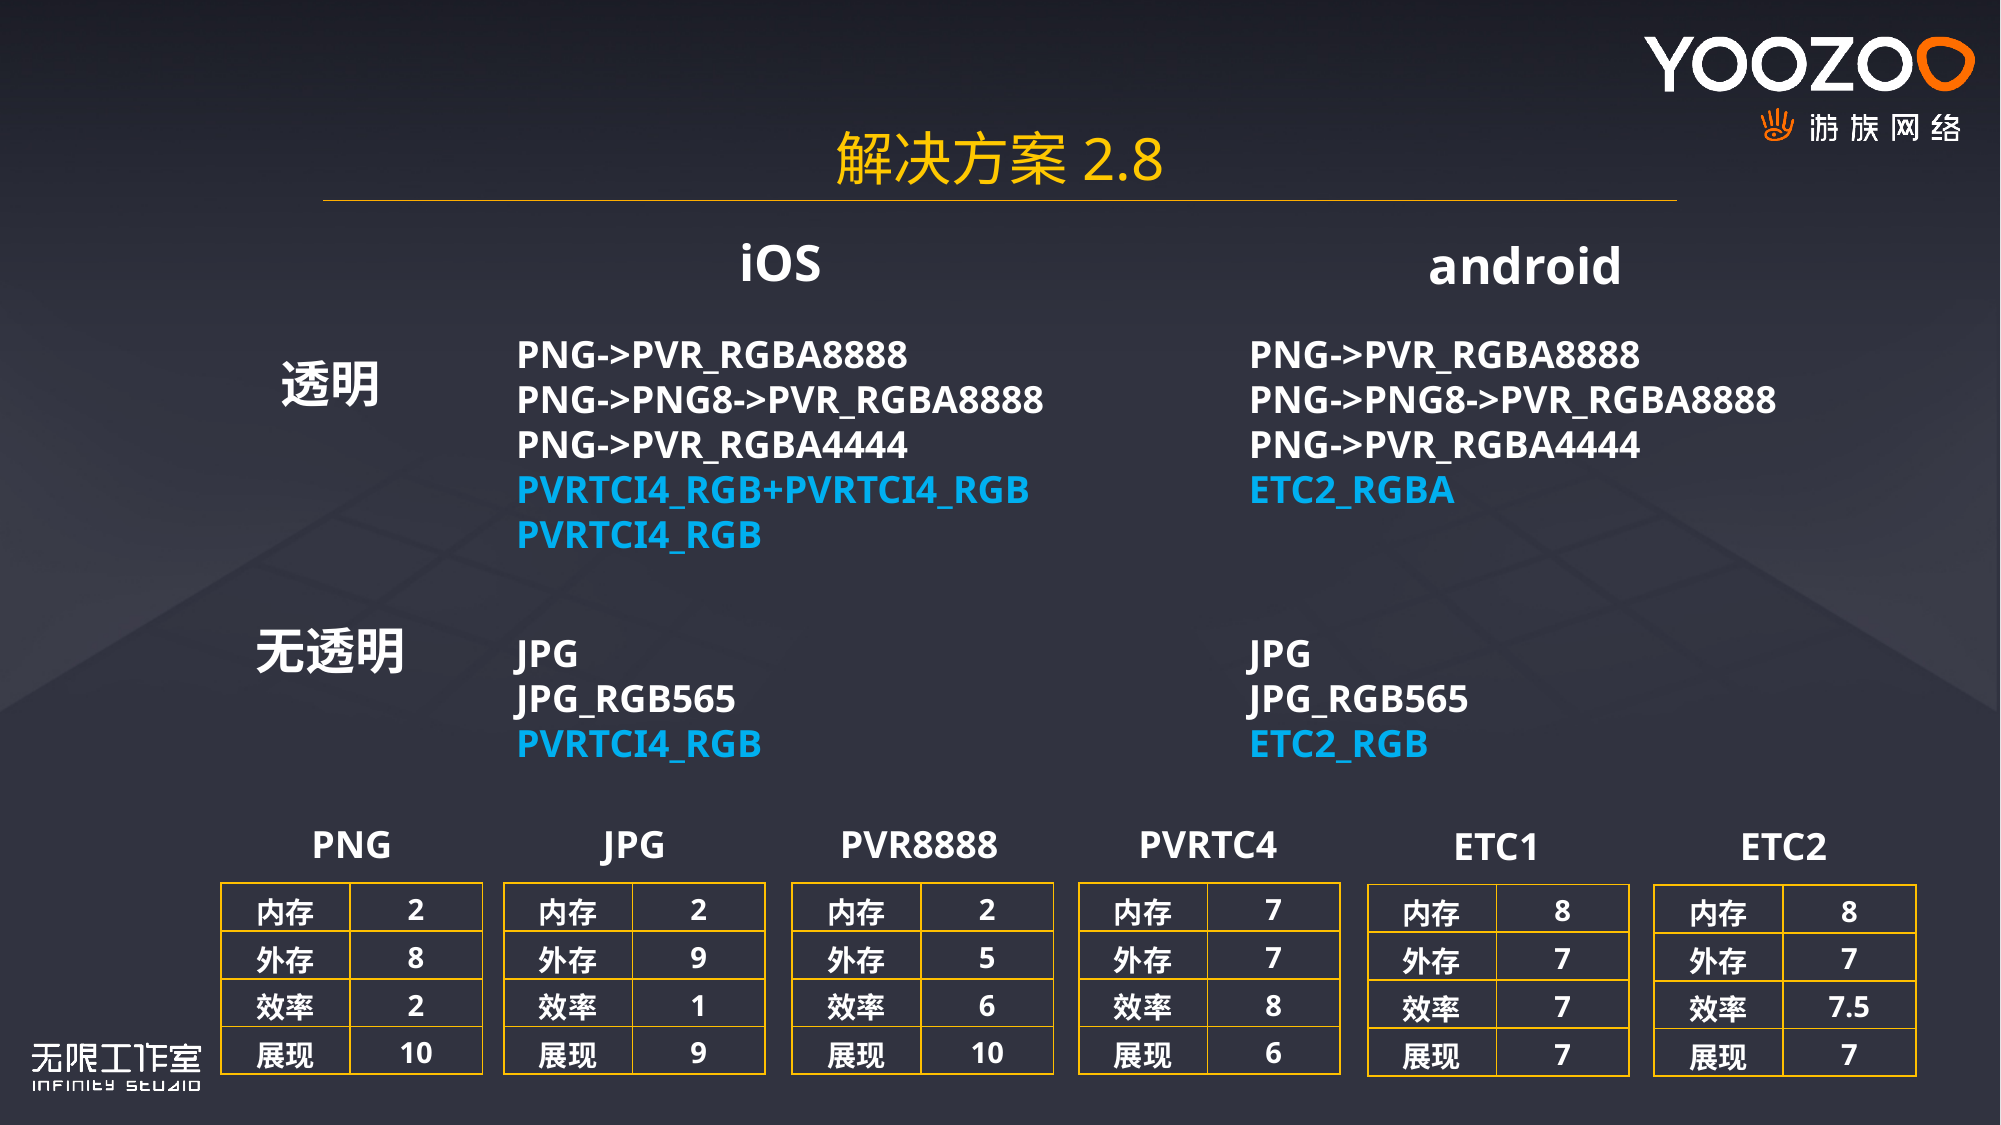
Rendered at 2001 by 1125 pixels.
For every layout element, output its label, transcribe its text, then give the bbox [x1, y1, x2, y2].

table_cell 8 [351, 932, 482, 978]
table_cell 5 [922, 932, 1053, 978]
table_cell 2 [351, 980, 482, 1026]
table_header 内存 [1655, 886, 1782, 932]
table_cell 6 [922, 980, 1053, 1026]
table_cell 7 [1784, 1029, 1915, 1075]
text_box JPG [431, 814, 715, 874]
text_box 透明 [127, 345, 508, 421]
table_cell 效率 [1369, 981, 1496, 1027]
table_cell 7.5 [1784, 982, 1915, 1028]
table_cell 展现 [1080, 1027, 1207, 1073]
text_box PNG->PVR_RGBA8888 PNG->PNG8->PVR_RGBA8888 PNG->PVR_RGBA4444 PVRTCI4_RGB+PVRTCI4_RGB PVRTCI4_RGB [508, 323, 1277, 654]
table_header 2 [351, 884, 482, 930]
table_cell 展现 [1655, 1029, 1782, 1075]
table_cell 效率 [793, 980, 920, 1026]
table_cell 7 [1497, 981, 1628, 1027]
table_header 7 [1208, 884, 1339, 930]
table_cell 7 [1784, 934, 1915, 980]
text_box PNG [148, 814, 431, 874]
text_box 解决方案2.8 [363, 114, 1637, 200]
text_box JPG JPG_RGB565 ETC2_RGB [1241, 622, 1945, 773]
table_cell 7 [1208, 932, 1339, 978]
picture [0, 0, 2001, 1125]
table_header 内存 [1080, 884, 1207, 930]
text_box PVRTC4 [1004, 814, 1412, 874]
table_cell 外存 [793, 932, 920, 978]
text_box JPG JPG_RGB565 PVRTCI4_RGB [508, 622, 1212, 814]
table_cell 外存 [505, 932, 632, 978]
table_header 8 [1784, 886, 1915, 932]
table_cell 展现 [222, 1027, 349, 1073]
table_cell 展现 [505, 1027, 632, 1073]
table_header 内存 [1369, 885, 1496, 931]
table_cell 外存 [1655, 934, 1782, 980]
table_cell 展现 [1369, 1029, 1496, 1075]
table_cell 9 [633, 1027, 764, 1073]
table_cell 效率 [222, 980, 349, 1026]
table_cell 外存 [222, 932, 349, 978]
table_cell 6 [1208, 1027, 1339, 1073]
table_cell 7 [1497, 933, 1628, 979]
table_cell 展现 [793, 1027, 920, 1073]
table_header 内存 [793, 884, 920, 930]
table_cell 10 [351, 1027, 482, 1073]
table_header 内存 [222, 884, 349, 930]
text_box ETC1 [1293, 815, 1580, 876]
table_header 2 [922, 884, 1053, 930]
table_cell 8 [1208, 980, 1339, 1026]
table_header 8 [1497, 885, 1628, 931]
table_cell 7 [1497, 1029, 1628, 1075]
table_header 内存 [505, 884, 632, 930]
table_cell 1 [633, 980, 764, 1026]
table_cell 9 [633, 932, 764, 978]
table_header 2 [633, 884, 764, 930]
table_cell 效率 [1655, 982, 1782, 1028]
text_box 无透明 [127, 611, 508, 687]
table_cell 外存 [1369, 933, 1496, 979]
text_box iOS [577, 224, 984, 300]
text_box PVR8888 [715, 814, 1004, 874]
text_box PNG->PVR_RGBA8888 PNG->PNG8->PVR_RGBA8888 PNG->PVR_RGBA4444 ETC2_RGBA [1241, 323, 1945, 564]
table_cell 效率 [1080, 980, 1207, 1026]
table_cell 外存 [1080, 932, 1207, 978]
text_box android [1323, 227, 1730, 302]
table_cell 效率 [505, 980, 632, 1026]
text_box ETC2 [1580, 815, 1987, 876]
table_cell 10 [922, 1027, 1053, 1073]
